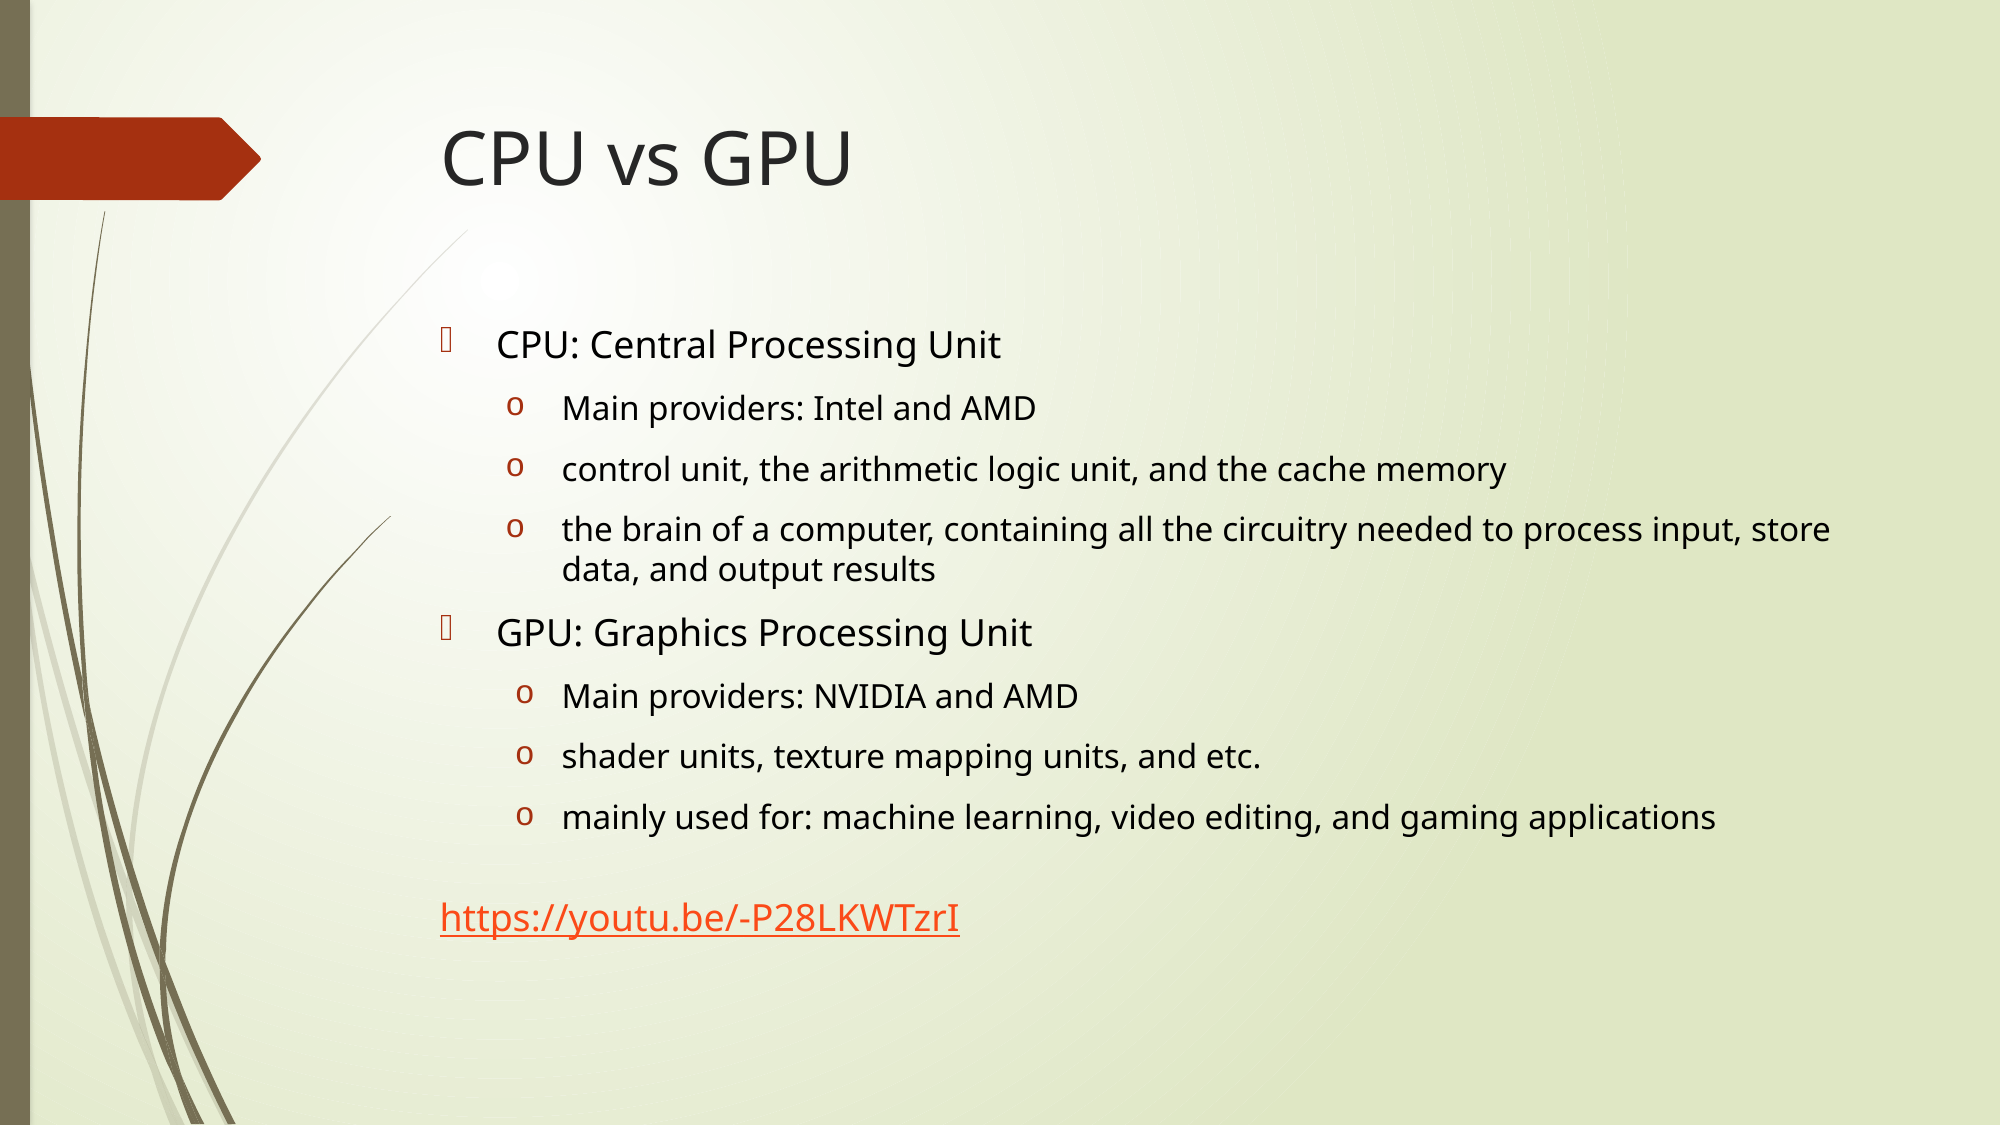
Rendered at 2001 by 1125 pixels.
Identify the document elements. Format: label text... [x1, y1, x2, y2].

text_box https://youtu.be/-P28LKWTzrI [424, 841, 975, 1043]
list CPU: Central Processing Unit Main providers: Intel and AMD control unit, the arithmetic logic unit, and the cache memory the brain of a computer, containing all the circuitry needed to process input, store data, and output results GPU: Graphics Processing Unit Main providers: NVIDIA and AMD shader units, texture mapping units, and etc. mainly used for: machine learning, video editing, and gaming applications [424, 247, 1888, 900]
title CPU vs GPU [425, 102, 1888, 247]
